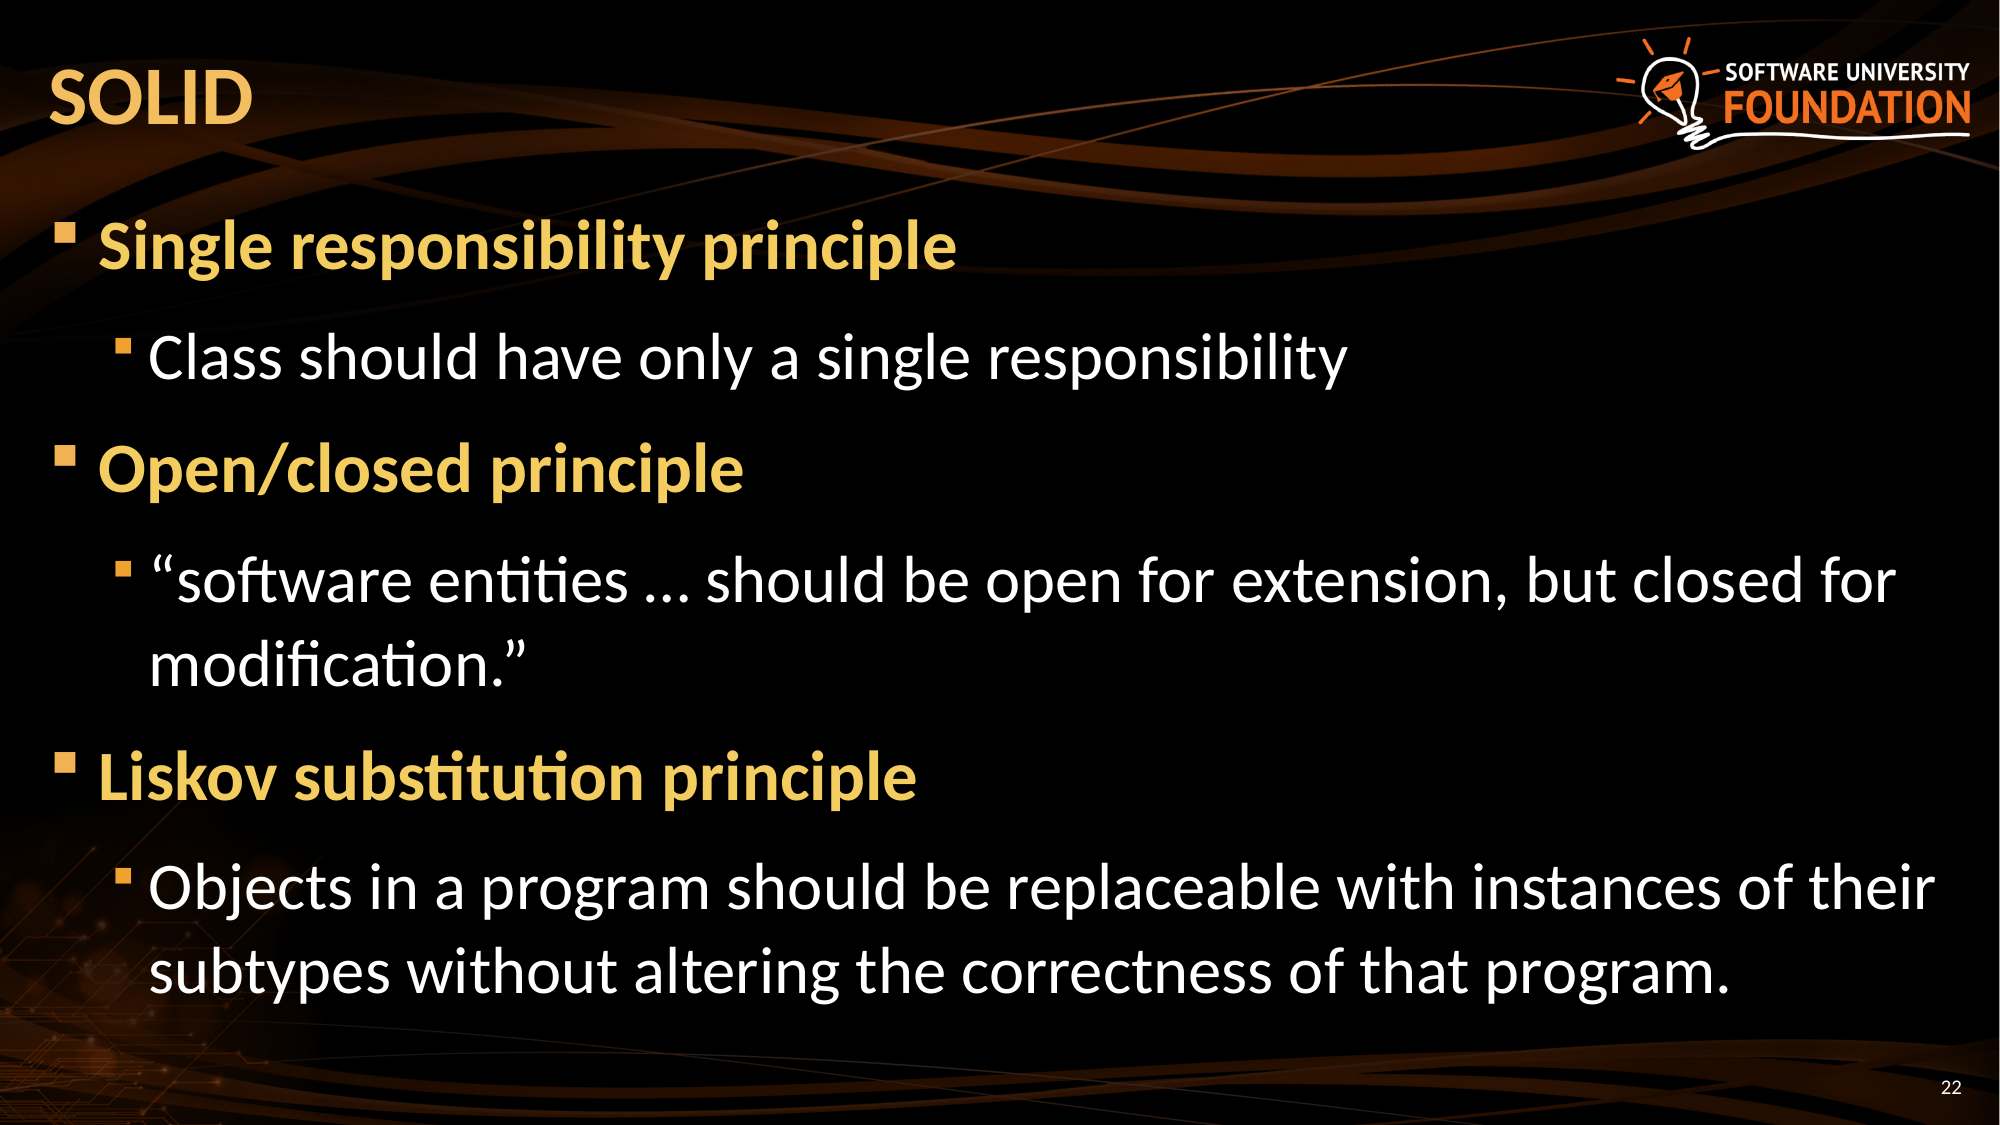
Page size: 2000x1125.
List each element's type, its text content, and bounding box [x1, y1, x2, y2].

list Single responsibility principle Class should have only a single responsibility Open/closed principle “software entities … should be open for extension, but closed for modification.” Liskov substitution principle Objects in a program should be replaceable with instances of their subtypes without altering the correctness of that program. [31, 188, 1968, 1071]
slide_number 22 [1897, 1071, 1968, 1103]
title SOLID [30, 6, 1602, 189]
picture [0, 0, 2000, 1125]
